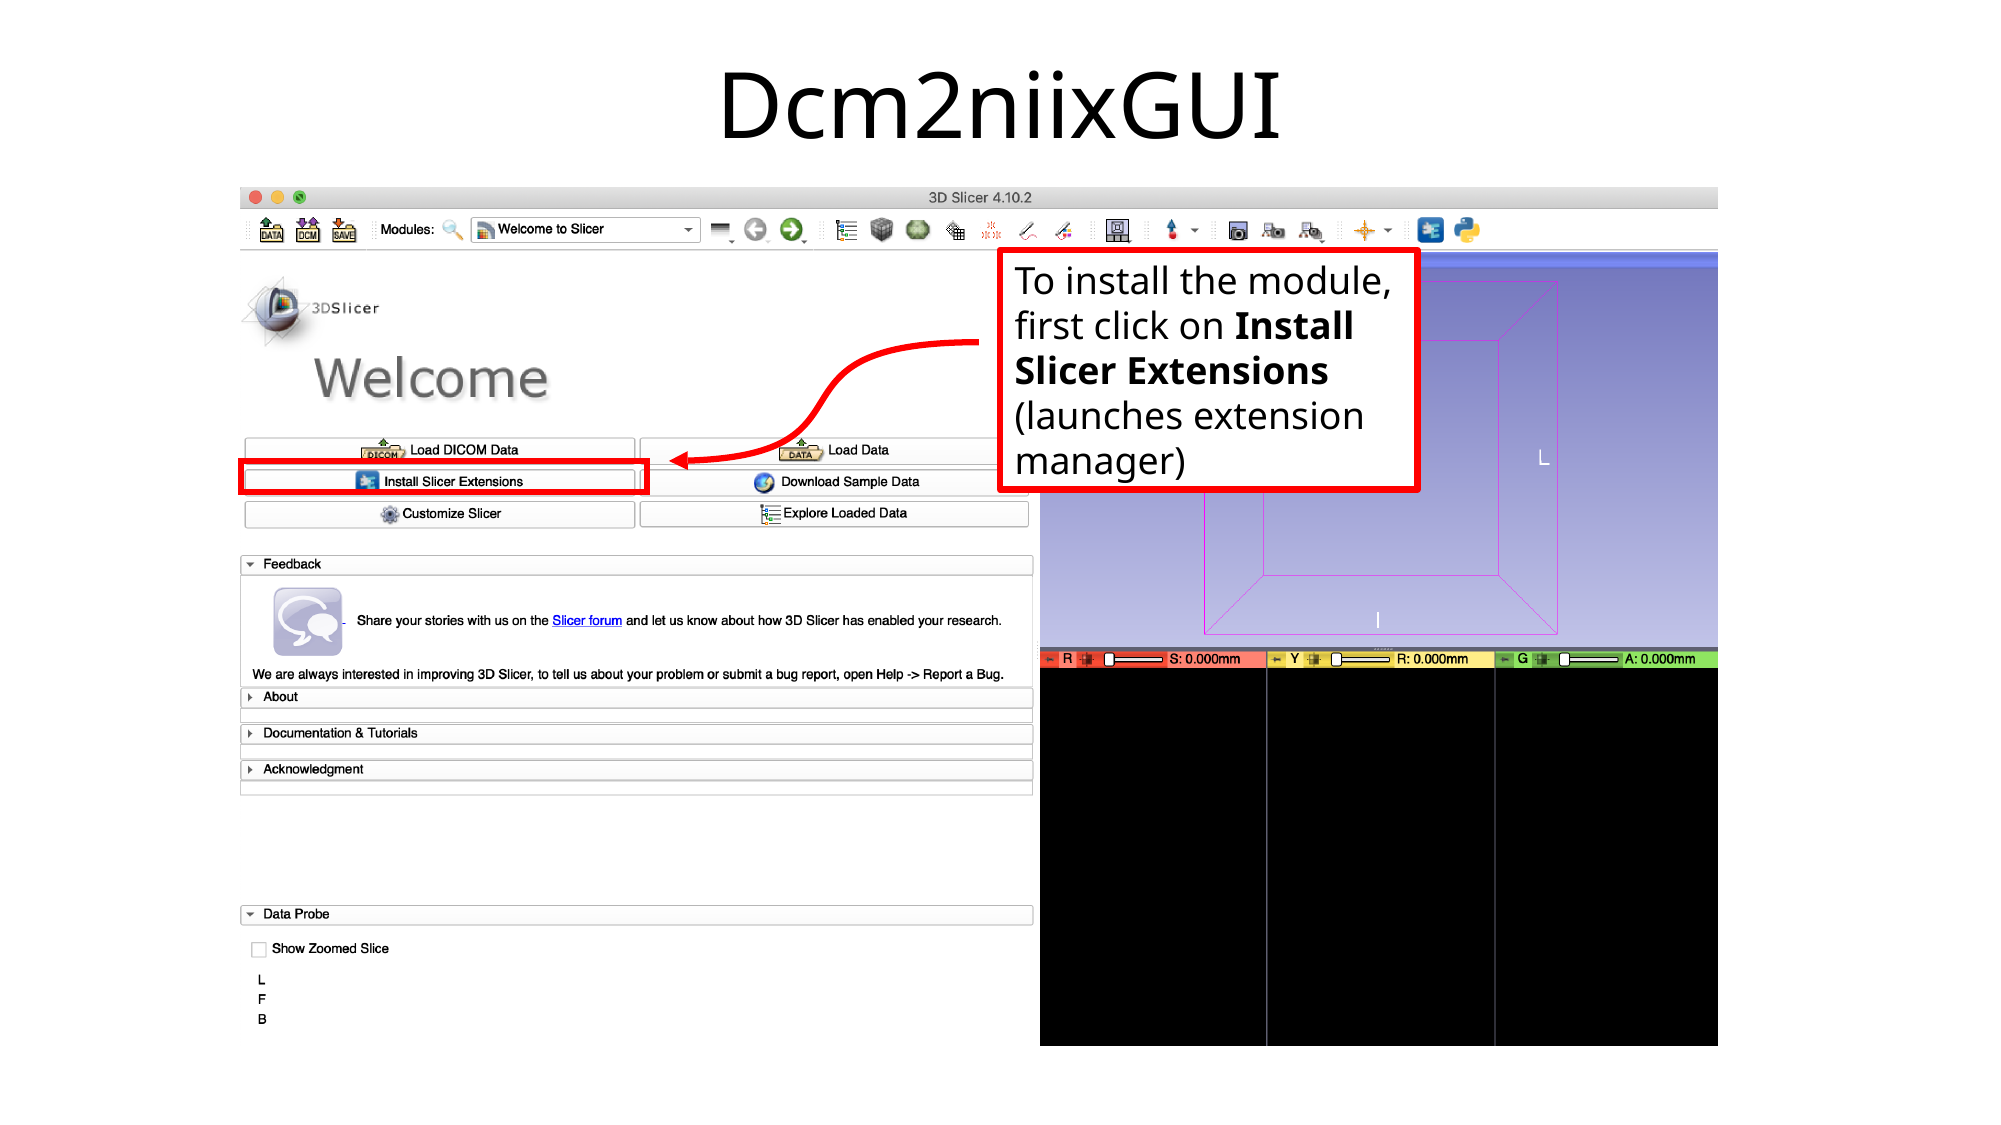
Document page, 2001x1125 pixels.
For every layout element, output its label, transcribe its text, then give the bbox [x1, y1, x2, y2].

title Dcm2niixGUI [137, 0, 1863, 218]
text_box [668, 342, 979, 461]
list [240, 187, 1718, 1047]
